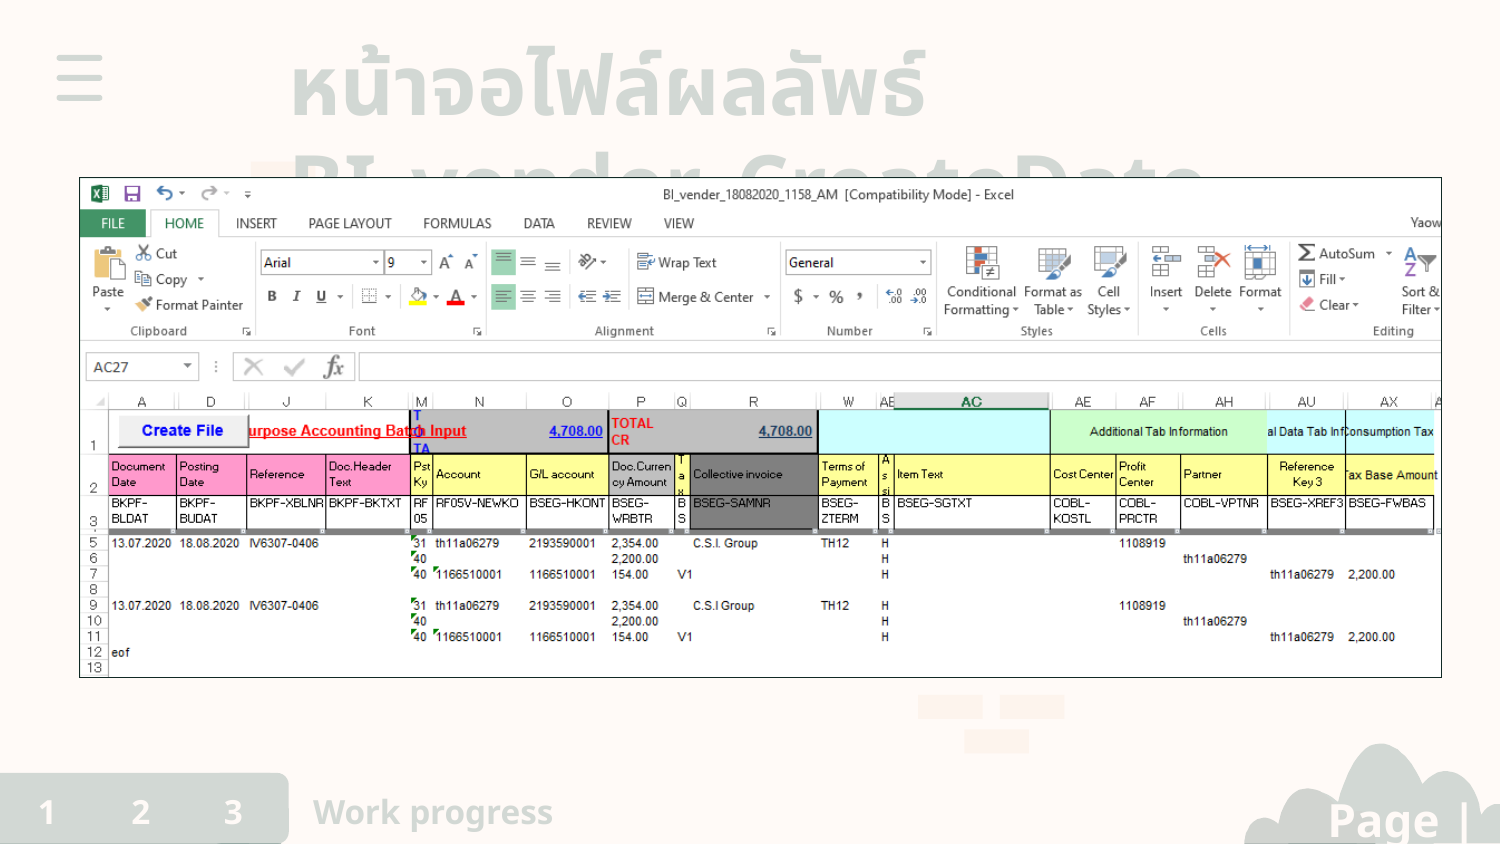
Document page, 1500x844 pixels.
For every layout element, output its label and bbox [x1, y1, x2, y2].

picture [79, 176, 1442, 678]
text_box [0, 0, 1500, 844]
